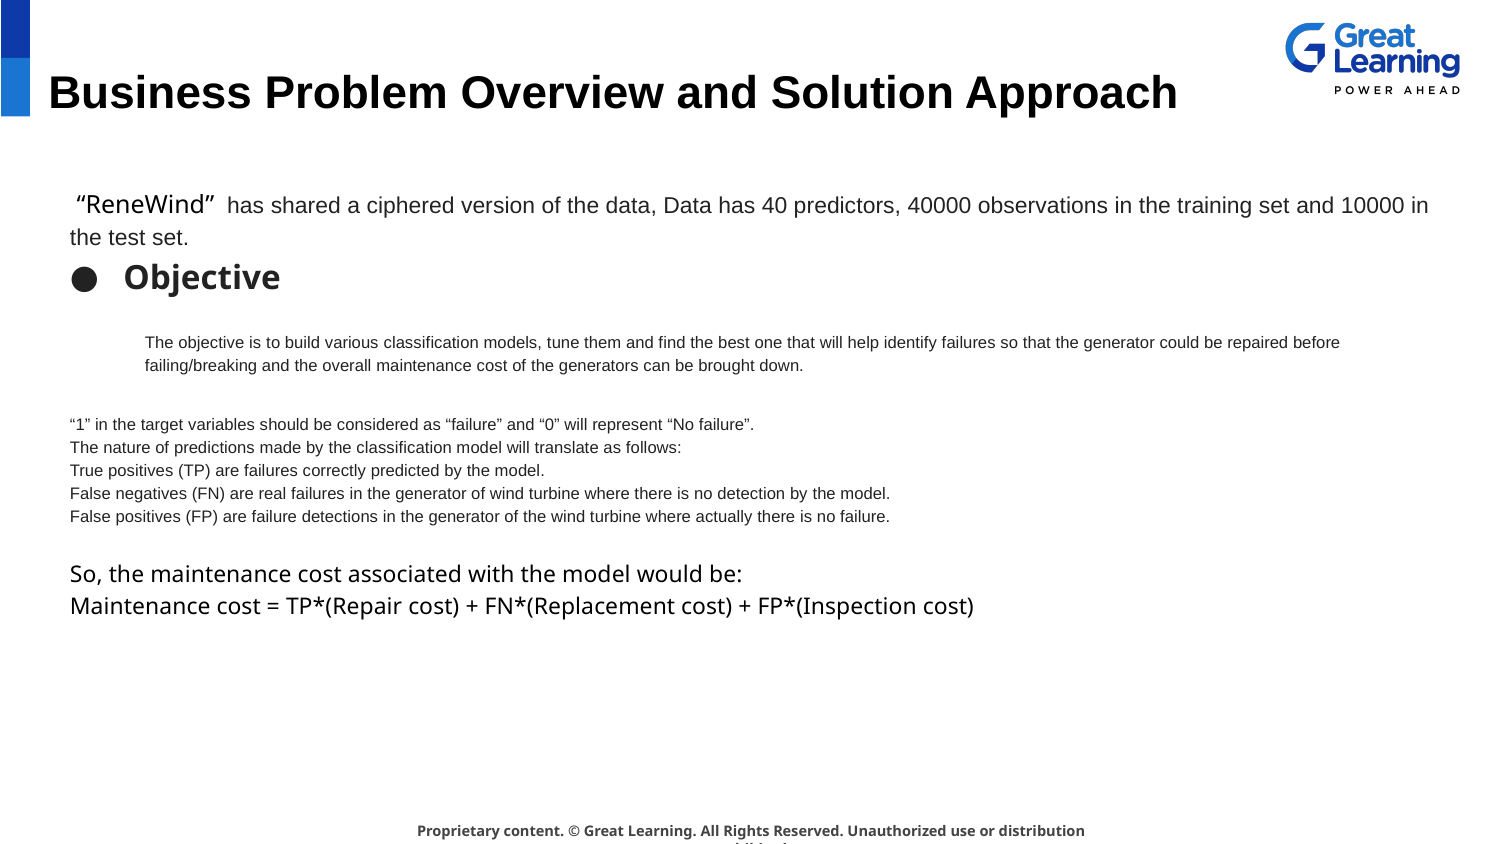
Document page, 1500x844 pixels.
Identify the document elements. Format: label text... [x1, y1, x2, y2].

list “ReneWind” has shared a ciphered version of the data, Data has 40 predictors, 40000 observations in the training set and 10000 in the test set. Objective The objective is to build various classification models, tune them and find the best one that will help identify failures so that the generator could be repaired before failing/breaking and the overall maintenance cost of the generators can be brought down. “1” in the target variables should be considered as “failure” and “0” will represent “No failure”. The nature of predictions made by the classification model will translate as follows: True positives (TP) are failures correctly predicted by the model. False negatives (FN) are real failures in the generator of wind turbine where there is no detection by the model. False positives (FP) are failure detections in the generator of the wind turbine where actually there is no failure. So, the maintenance cost associated with the model would be: Maintenance cost = TP*(Repair cost) + FN*(Replacement cost) + FP*(Inspection cost) [33, 141, 1467, 797]
title Business Problem Overview and Solution Approach [33, 47, 1431, 141]
picture [1258, 11, 1487, 106]
